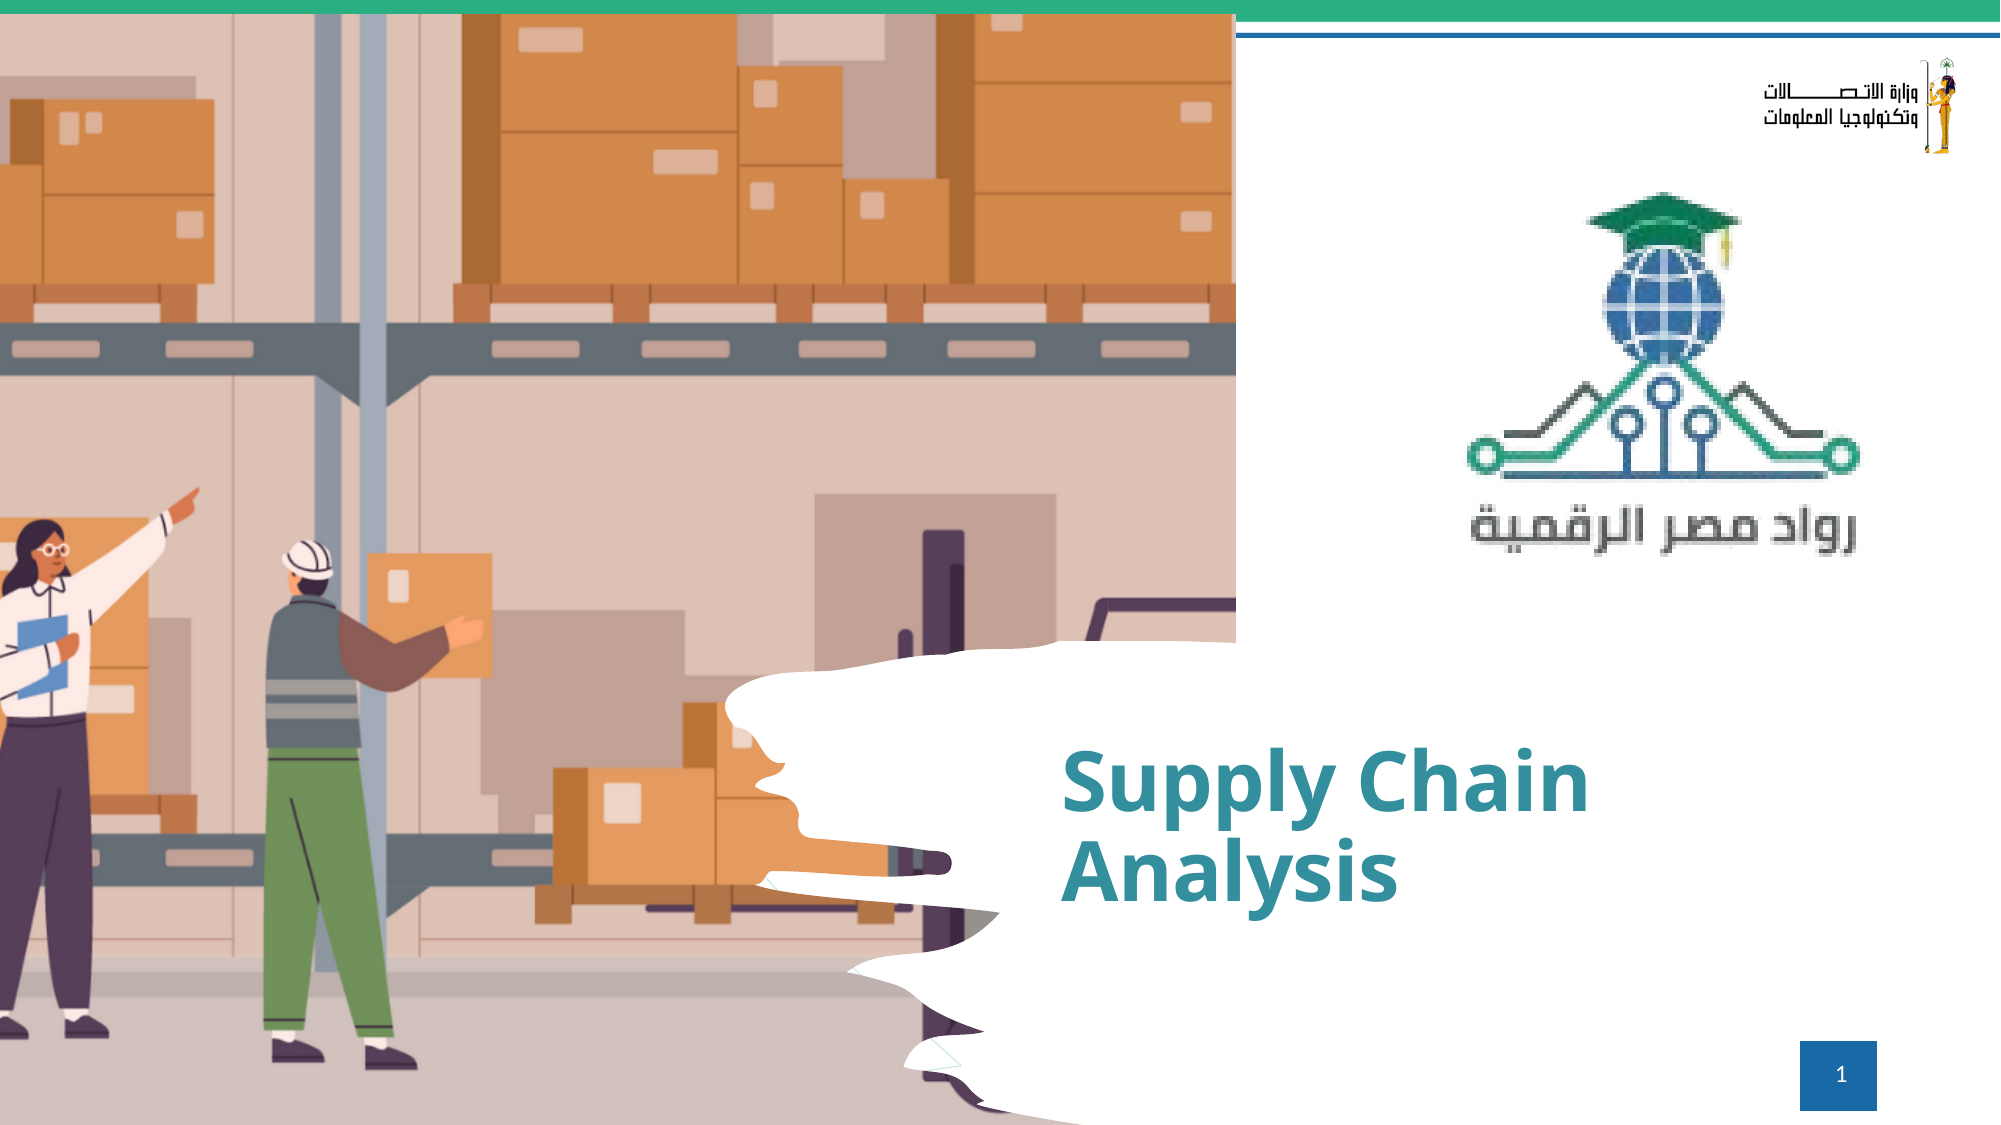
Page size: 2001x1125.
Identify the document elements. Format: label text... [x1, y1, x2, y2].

picture [0, 0, 2000, 1125]
slide_number 1 [1412, 1042, 1863, 1103]
text_box Supply Chain Analysis [1236, 649, 1944, 928]
